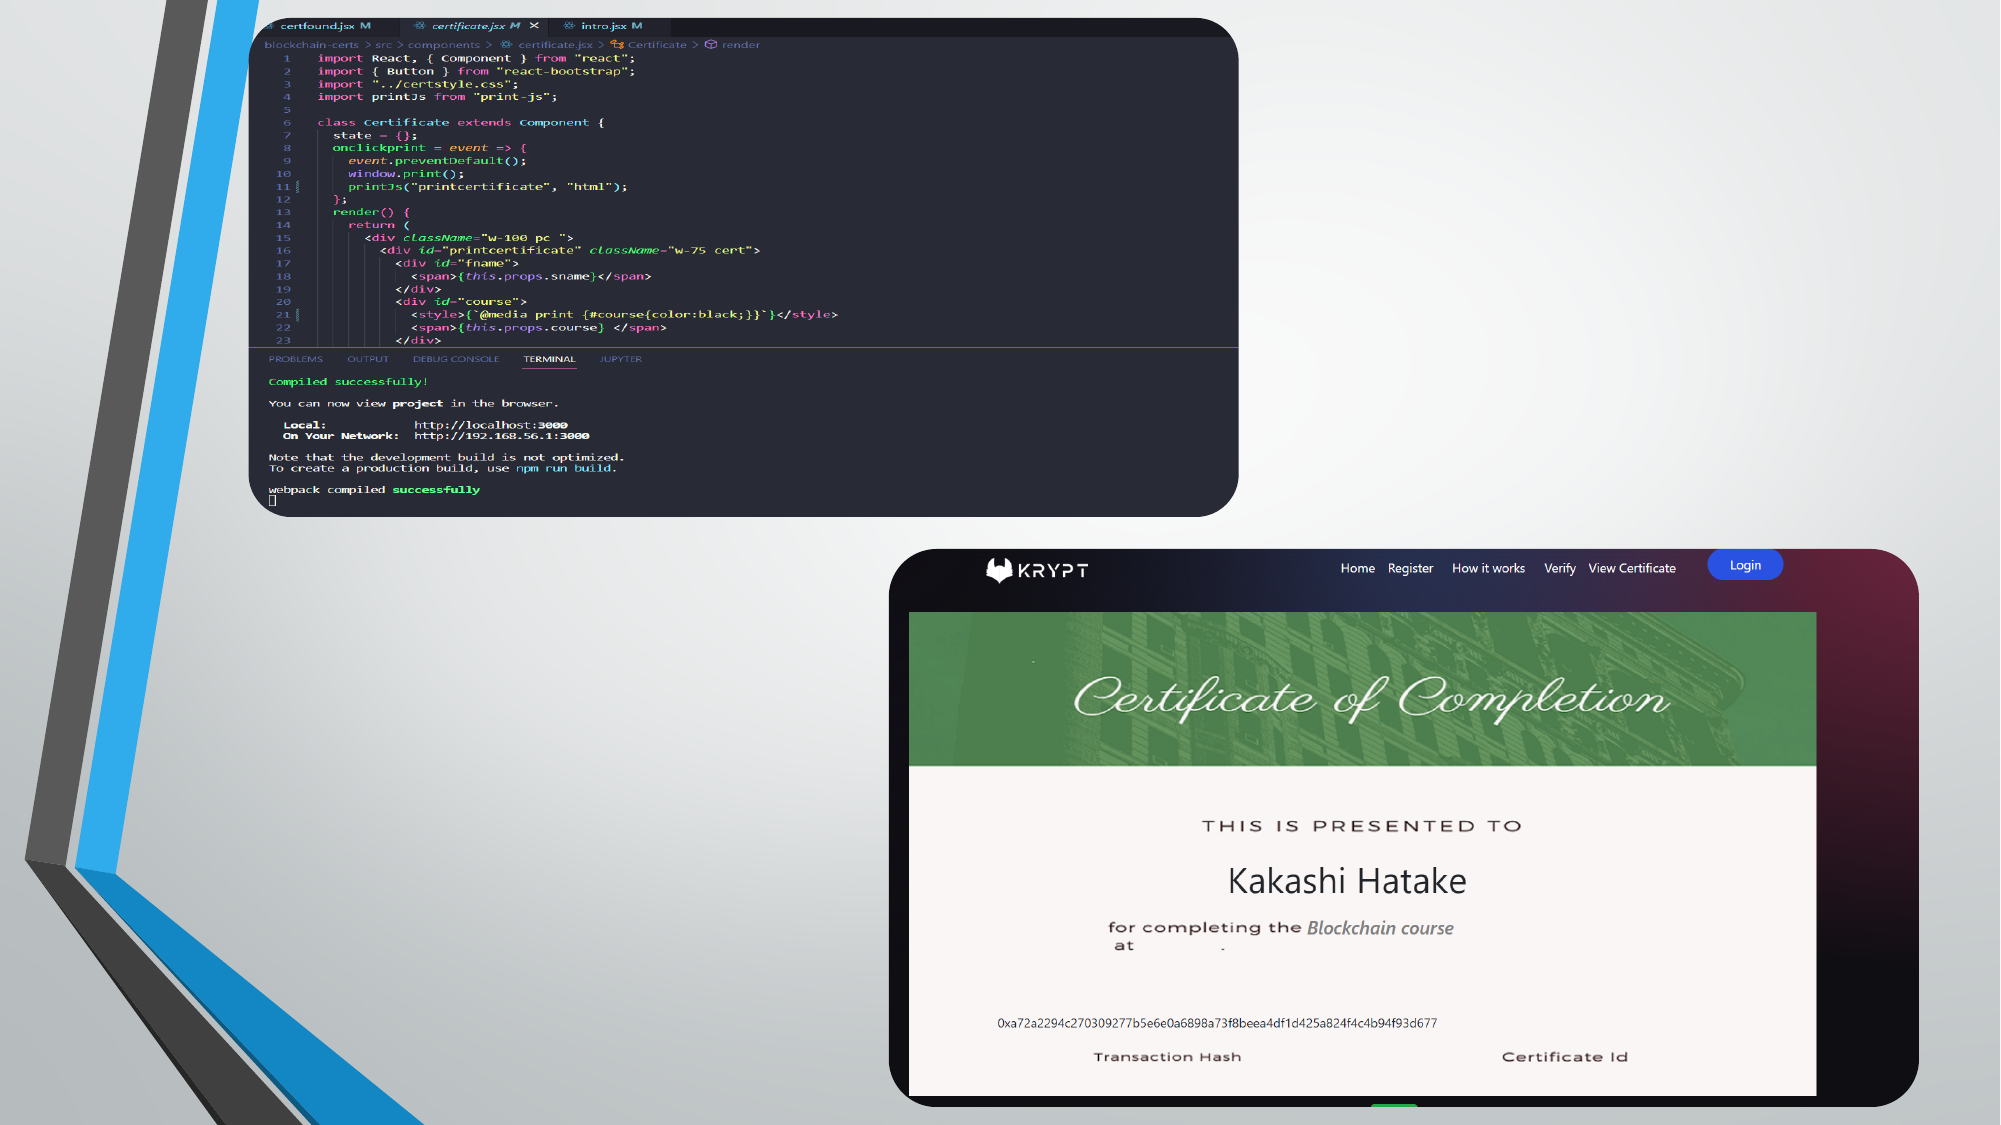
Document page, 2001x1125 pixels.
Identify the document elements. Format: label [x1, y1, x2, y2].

picture [888, 548, 1920, 1108]
picture [248, 17, 1239, 518]
